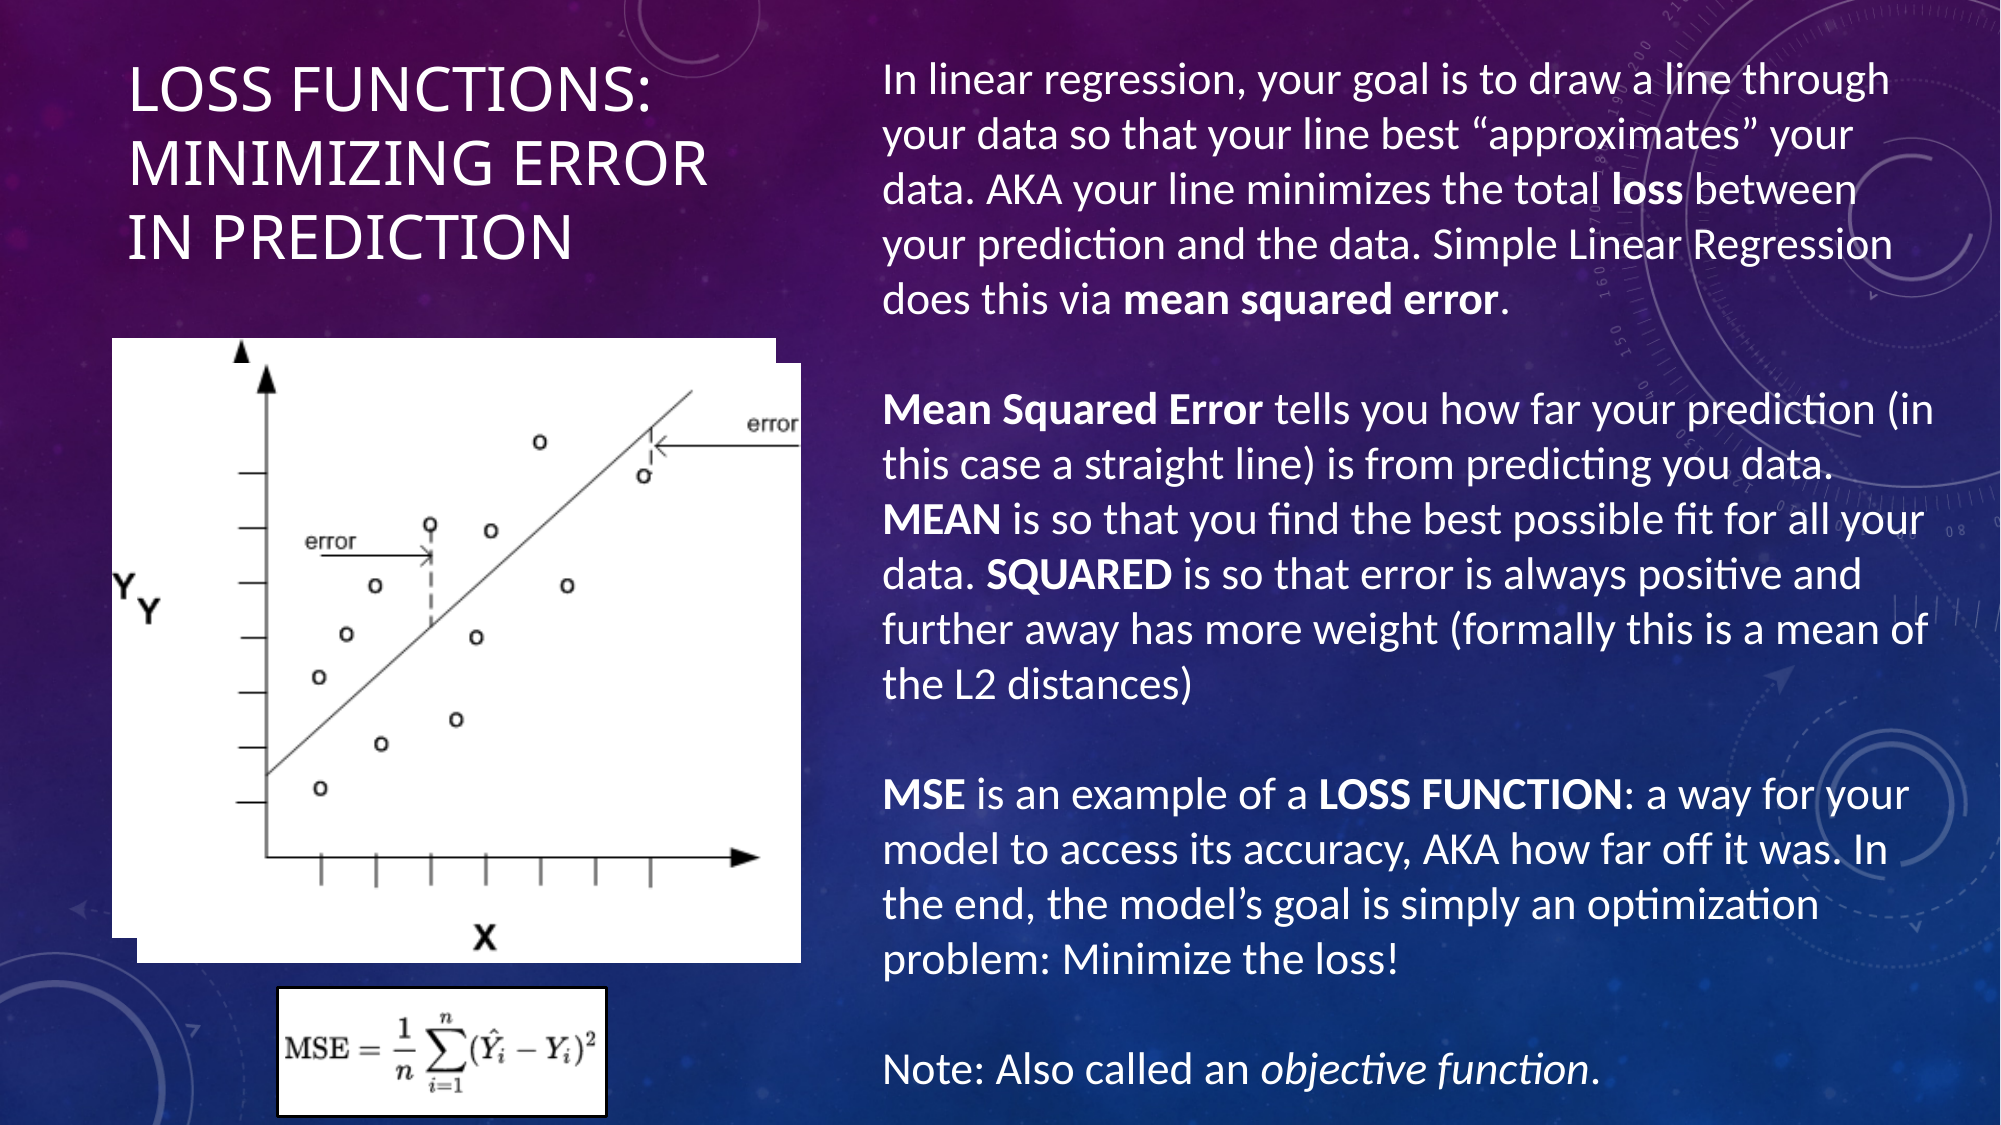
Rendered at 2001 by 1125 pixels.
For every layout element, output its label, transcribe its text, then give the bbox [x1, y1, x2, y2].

picture [0, 0, 2001, 1125]
text_box In linear regression, your goal is to draw a line through your data so that your line best “approximates” your data. AKA your line minimizes the total loss between your prediction and the data. Simple Linear Regression does this via mean squared error. Mean Squared Error tells you how far your prediction (in this case a straight line) is from predicting you data. MEAN is so that you find the best possible fit for all your data. SQUARED is so that error is always positive and further away has more weight (formally this is a mean of the L2 distances) MSE is an example of a LOSS FUNCTION: a way for your model to access its accuracy, AKA how far off it was. In the end, the model’s goal is simply an optimization problem: Minimize the loss! Note: Also called an objective function. [867, 41, 1966, 1125]
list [112, 338, 776, 938]
text_box [276, 986, 608, 1118]
title Loss Functions: Minimizing Error In prediction [112, 41, 801, 281]
